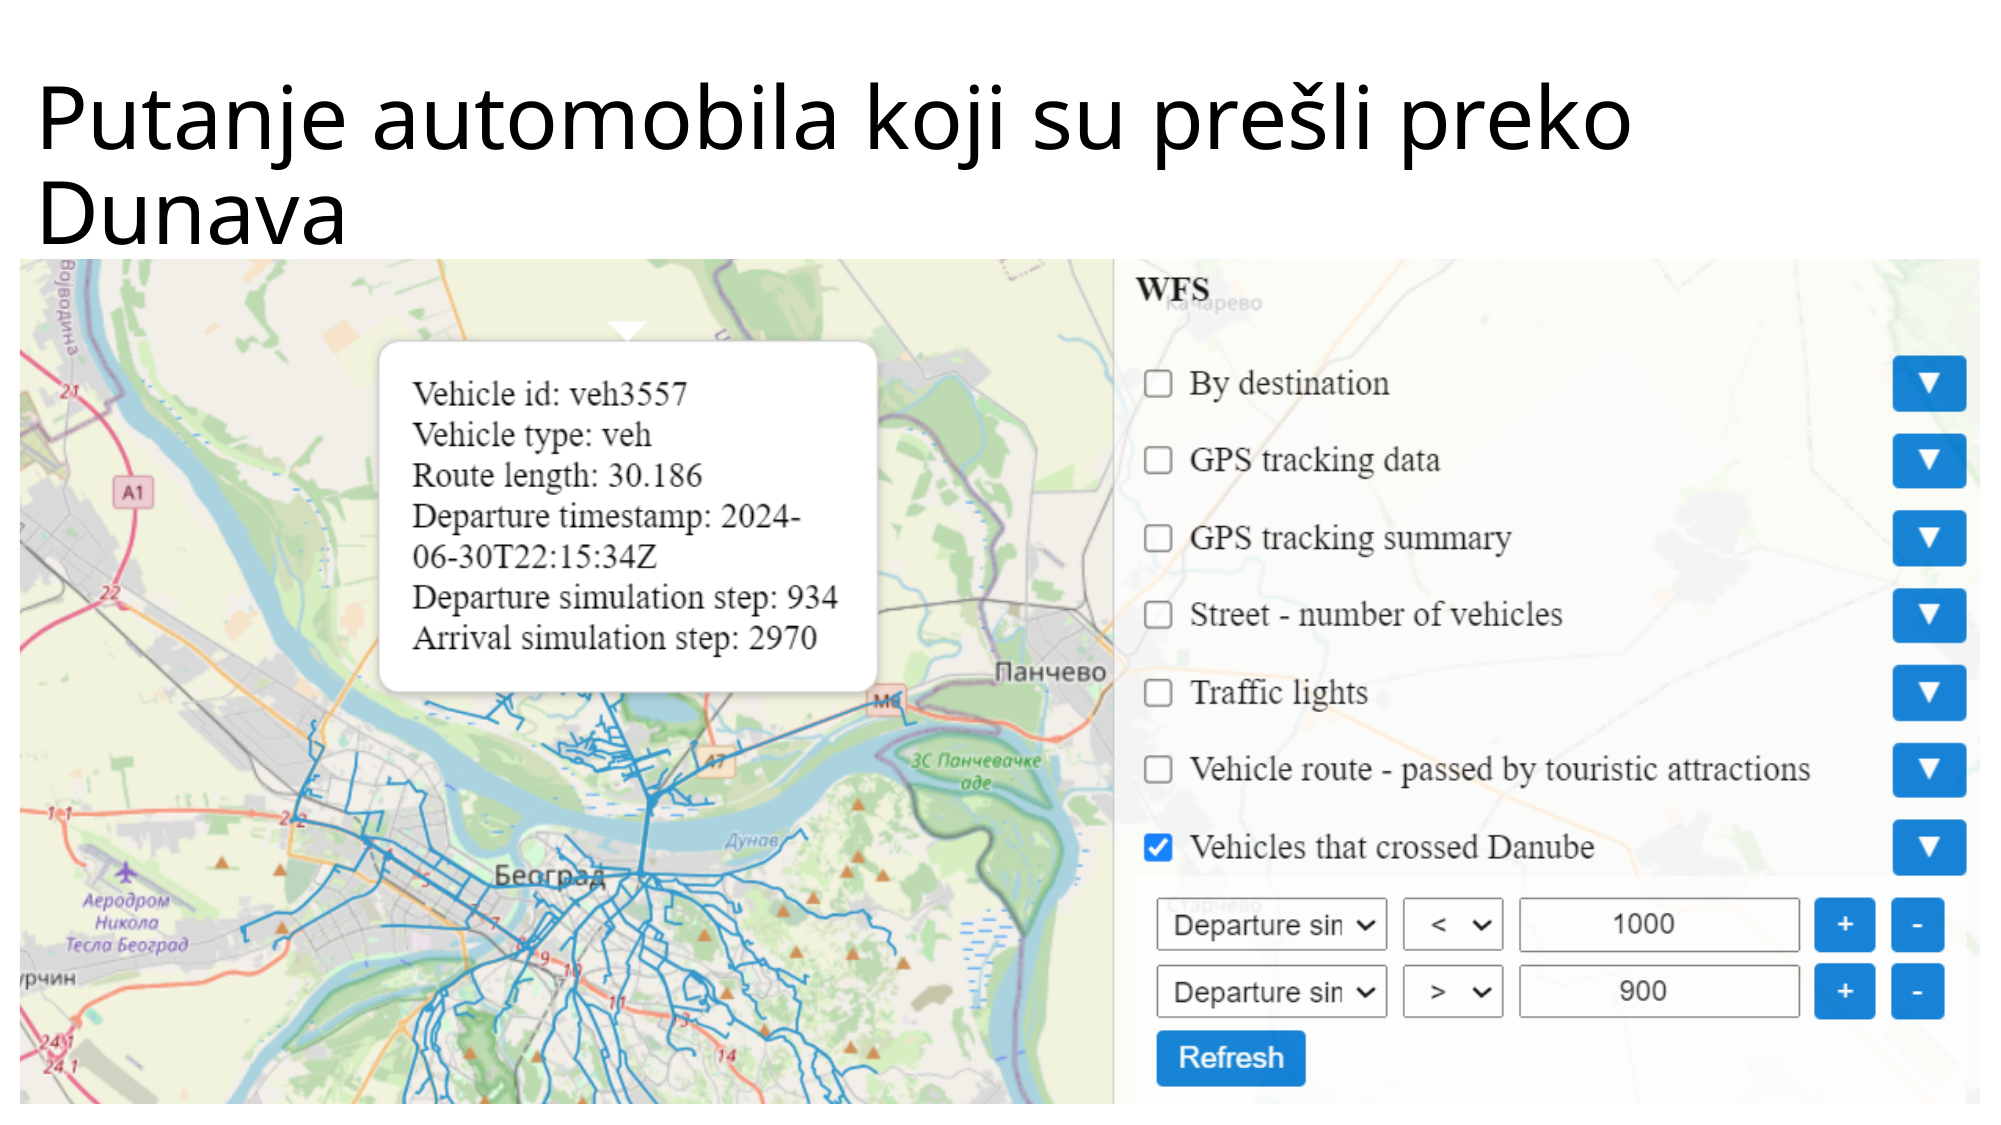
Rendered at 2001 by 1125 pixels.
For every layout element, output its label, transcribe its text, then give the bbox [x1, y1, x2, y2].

picture [19, 259, 1981, 1105]
title Putanje automobila koji su prešli preko Dunava [19, 59, 1962, 259]
